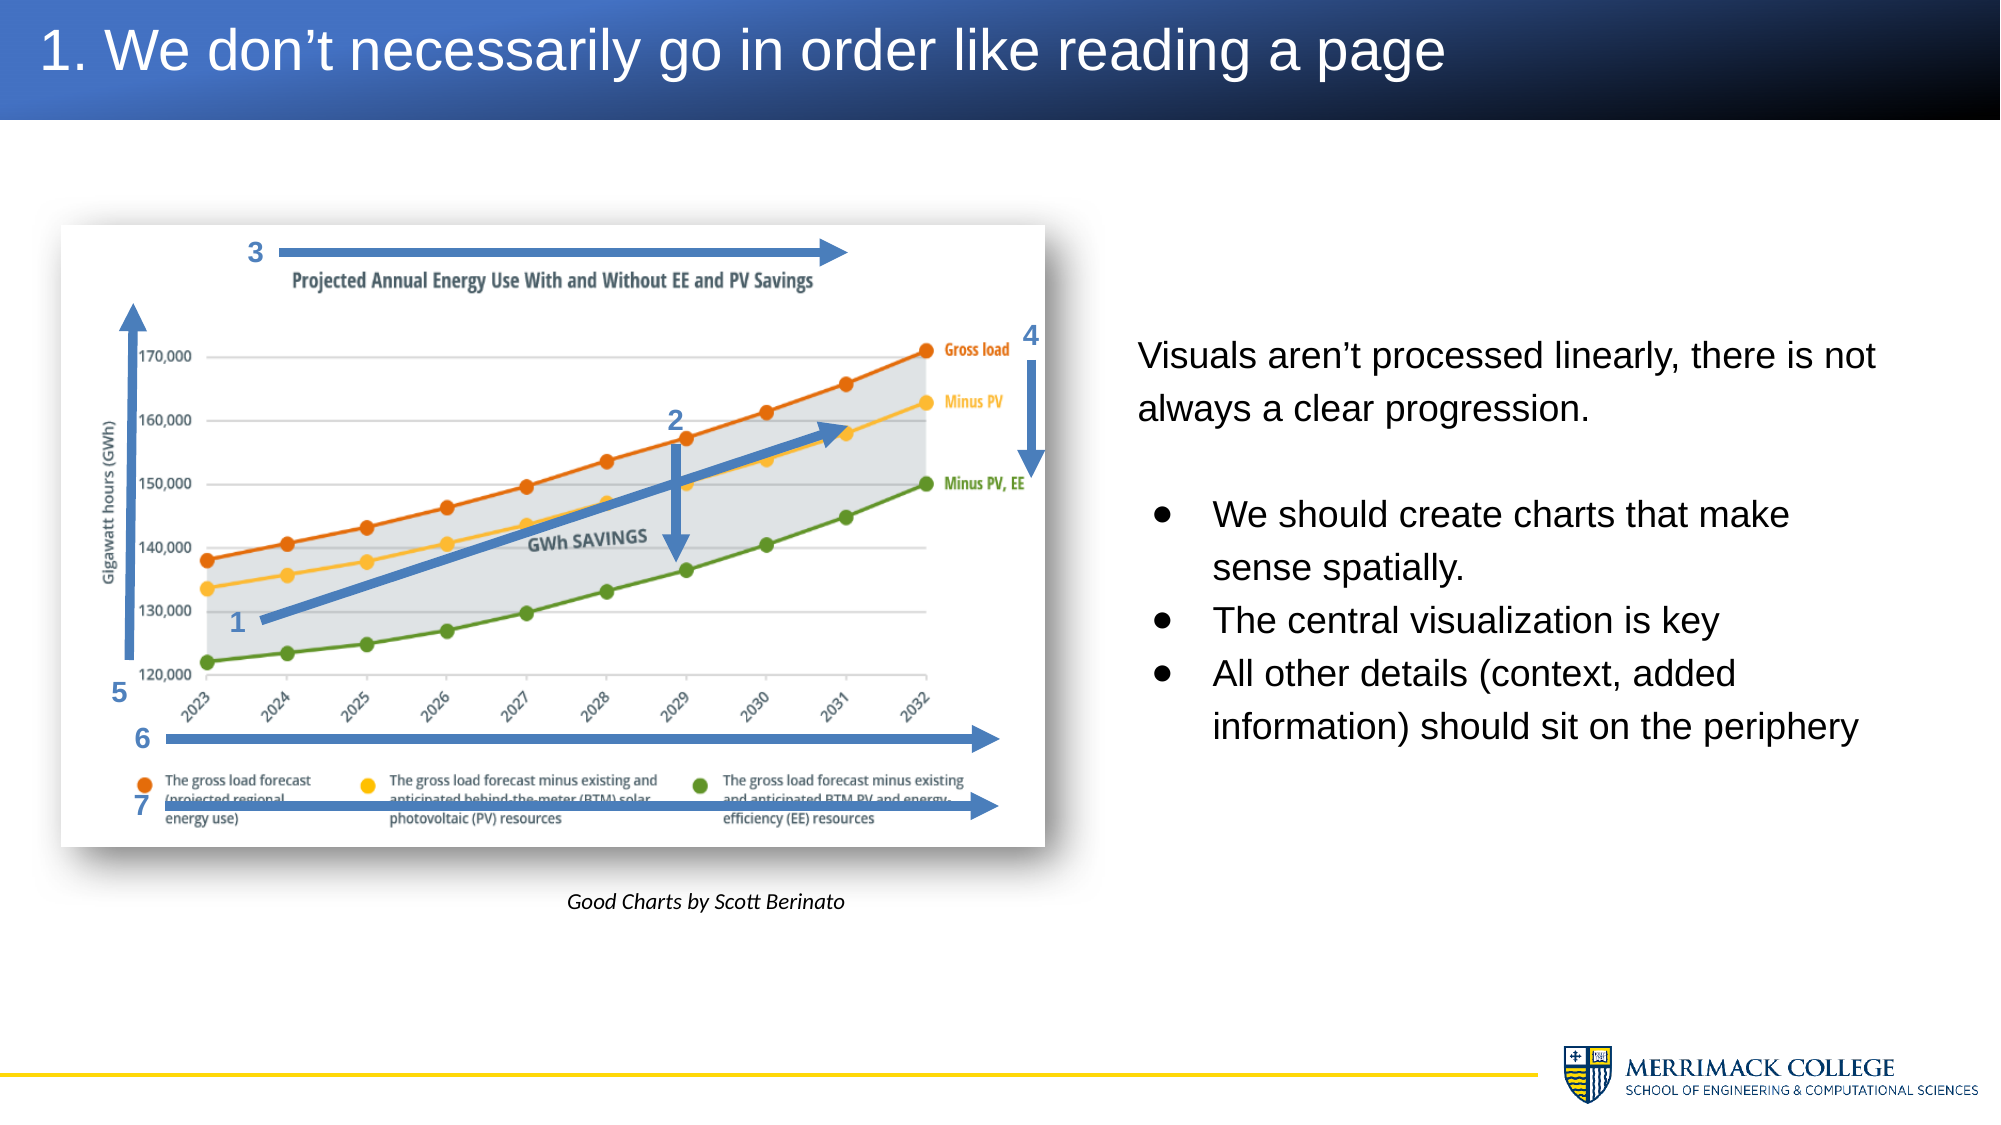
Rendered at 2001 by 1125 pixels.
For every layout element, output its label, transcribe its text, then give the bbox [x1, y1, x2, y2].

title 1. We don’t necessarily go in order like reading a page [37, 9, 2000, 200]
picture [61, 225, 1045, 847]
picture [0, 0, 2000, 120]
text_box Good Charts by Scott Berinato [552, 892, 1045, 928]
text_box 4 [1049, 309, 1055, 359]
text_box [260, 425, 849, 622]
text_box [129, 302, 134, 661]
picture [1562, 1044, 1978, 1105]
text_box Visuals aren’t processed linearly, there is not always a clear progression. We should create charts that make sense spatially. The central visualization is key All other details (context, added information) should sit on the periphery [1137, 320, 1881, 748]
